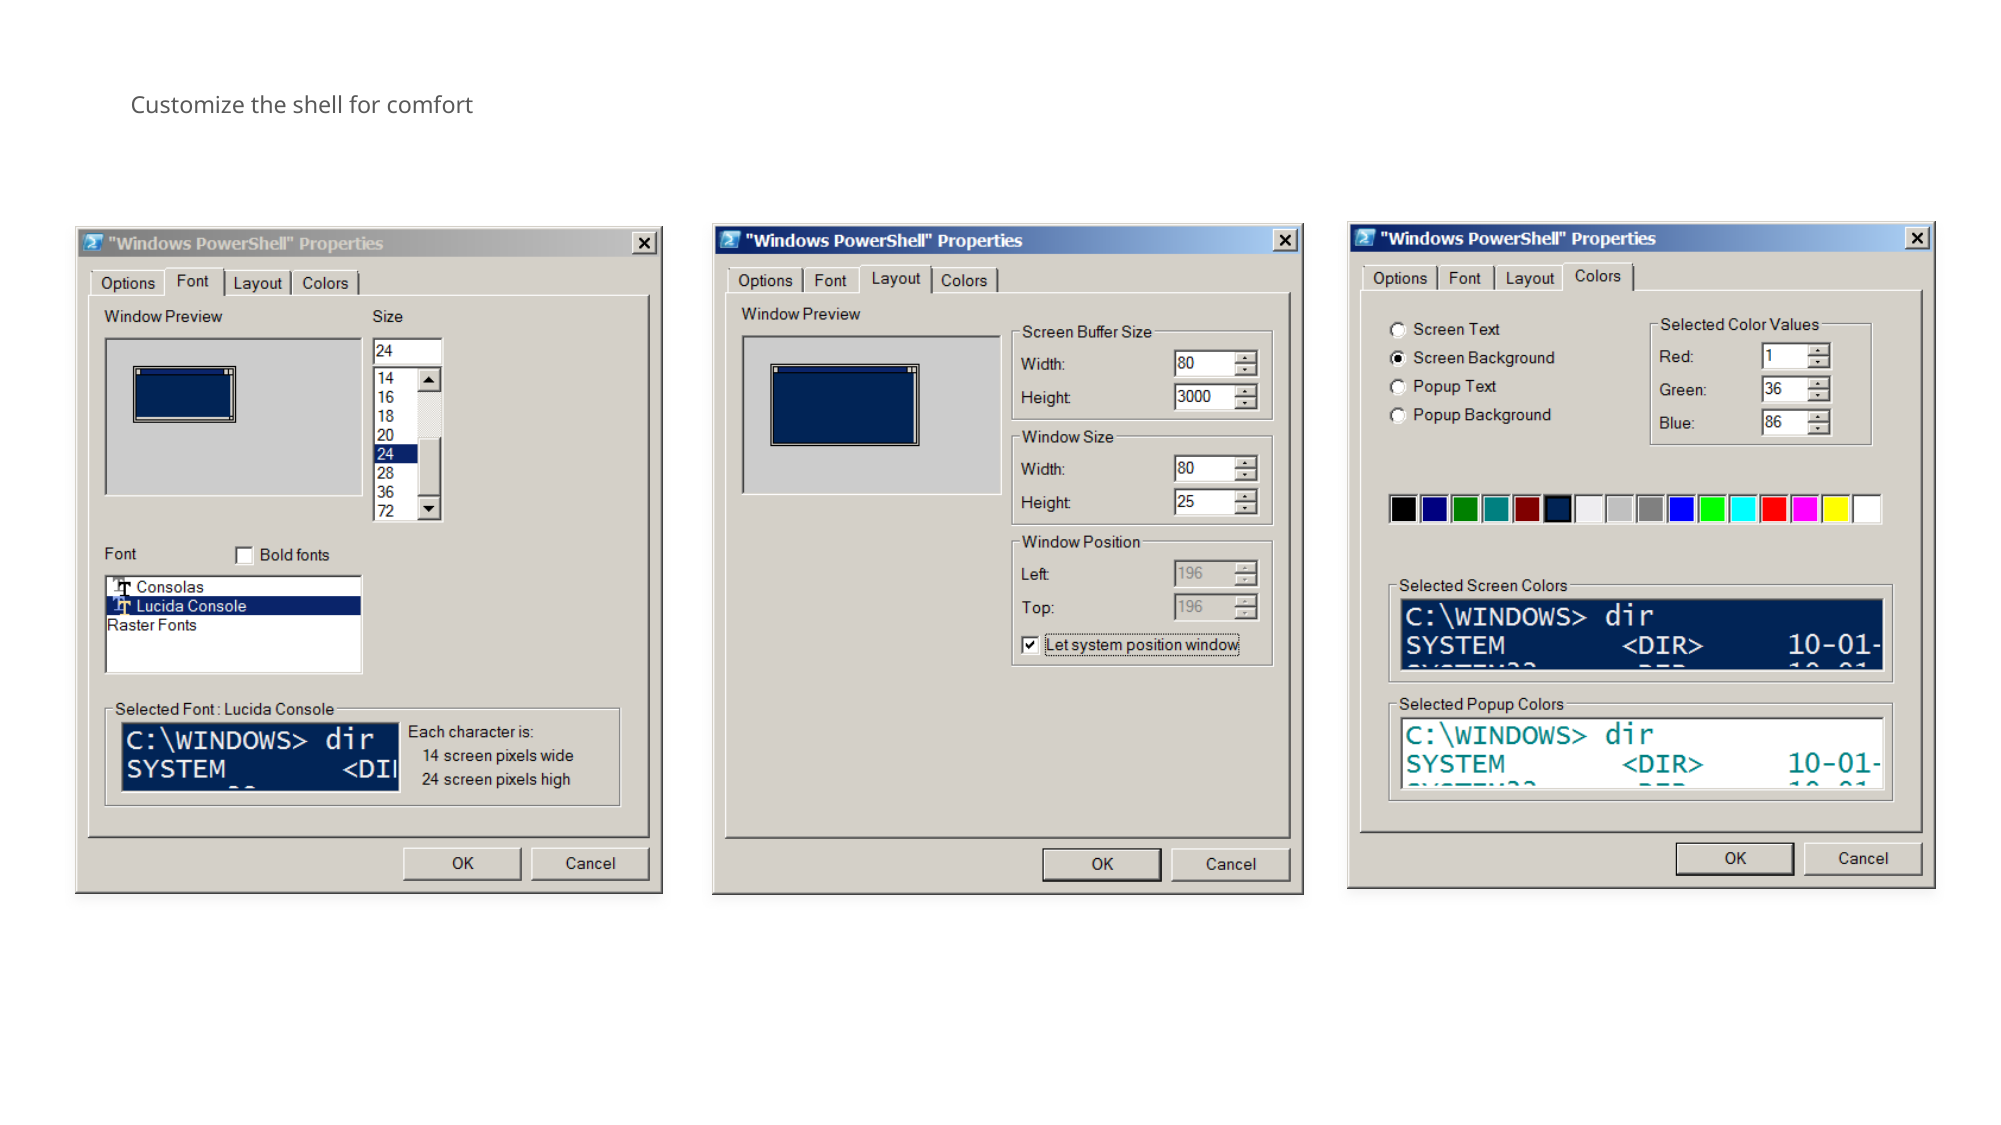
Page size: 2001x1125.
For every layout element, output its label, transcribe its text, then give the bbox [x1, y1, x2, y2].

picture [712, 223, 1304, 895]
picture [75, 226, 663, 894]
title Customize the shell for comfort [115, 82, 1885, 155]
picture [1347, 221, 1936, 889]
